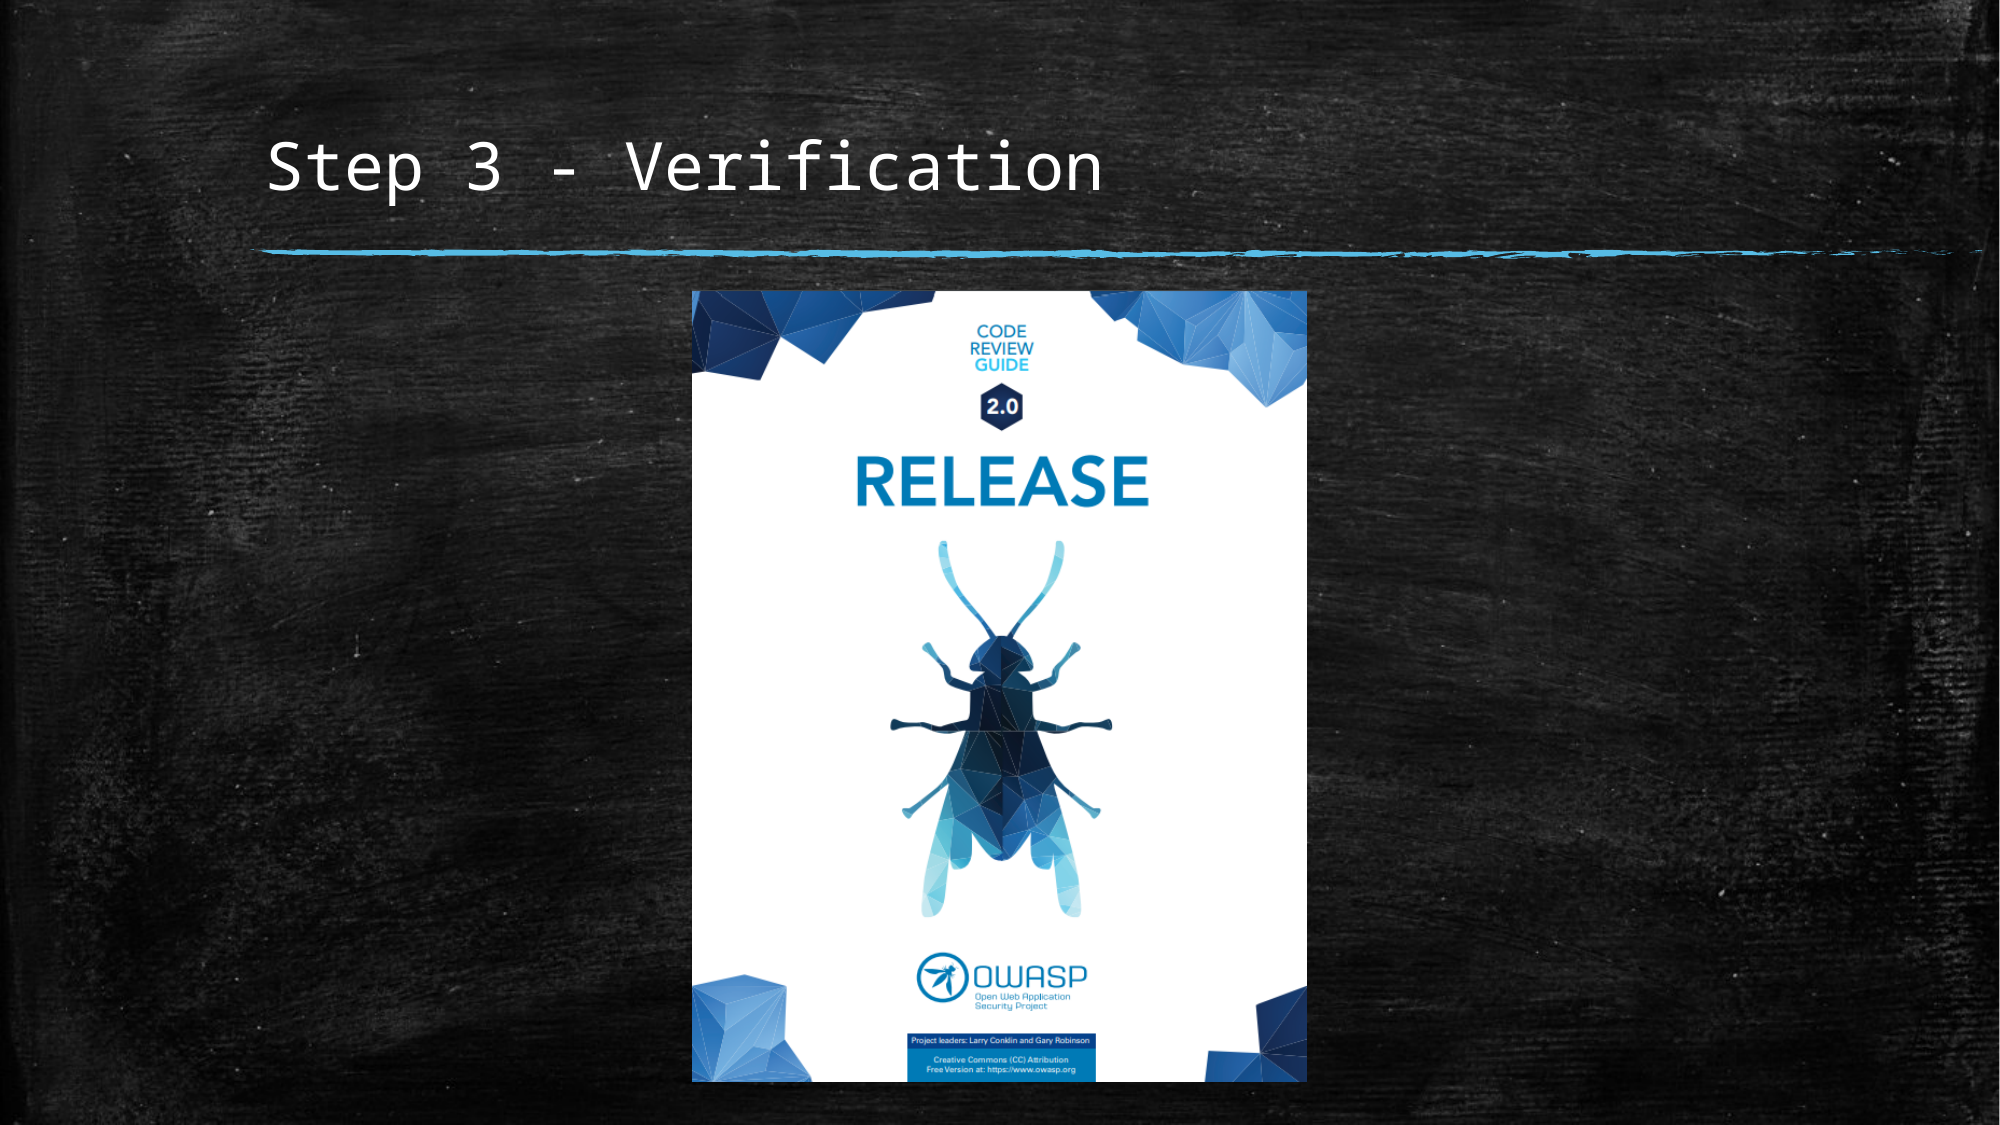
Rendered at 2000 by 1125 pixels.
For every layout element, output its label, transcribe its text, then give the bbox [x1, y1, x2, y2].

picture [1029, 1058, 1040, 1062]
picture [1063, 1069, 1075, 1074]
picture [935, 1058, 955, 1062]
picture [1043, 1057, 1060, 1062]
title Step 3 - Verification [249, 45, 1750, 213]
picture [989, 1068, 999, 1072]
picture [946, 1067, 955, 1072]
picture [927, 1066, 942, 1072]
picture [1015, 1069, 1057, 1073]
picture [692, 290, 1307, 1082]
